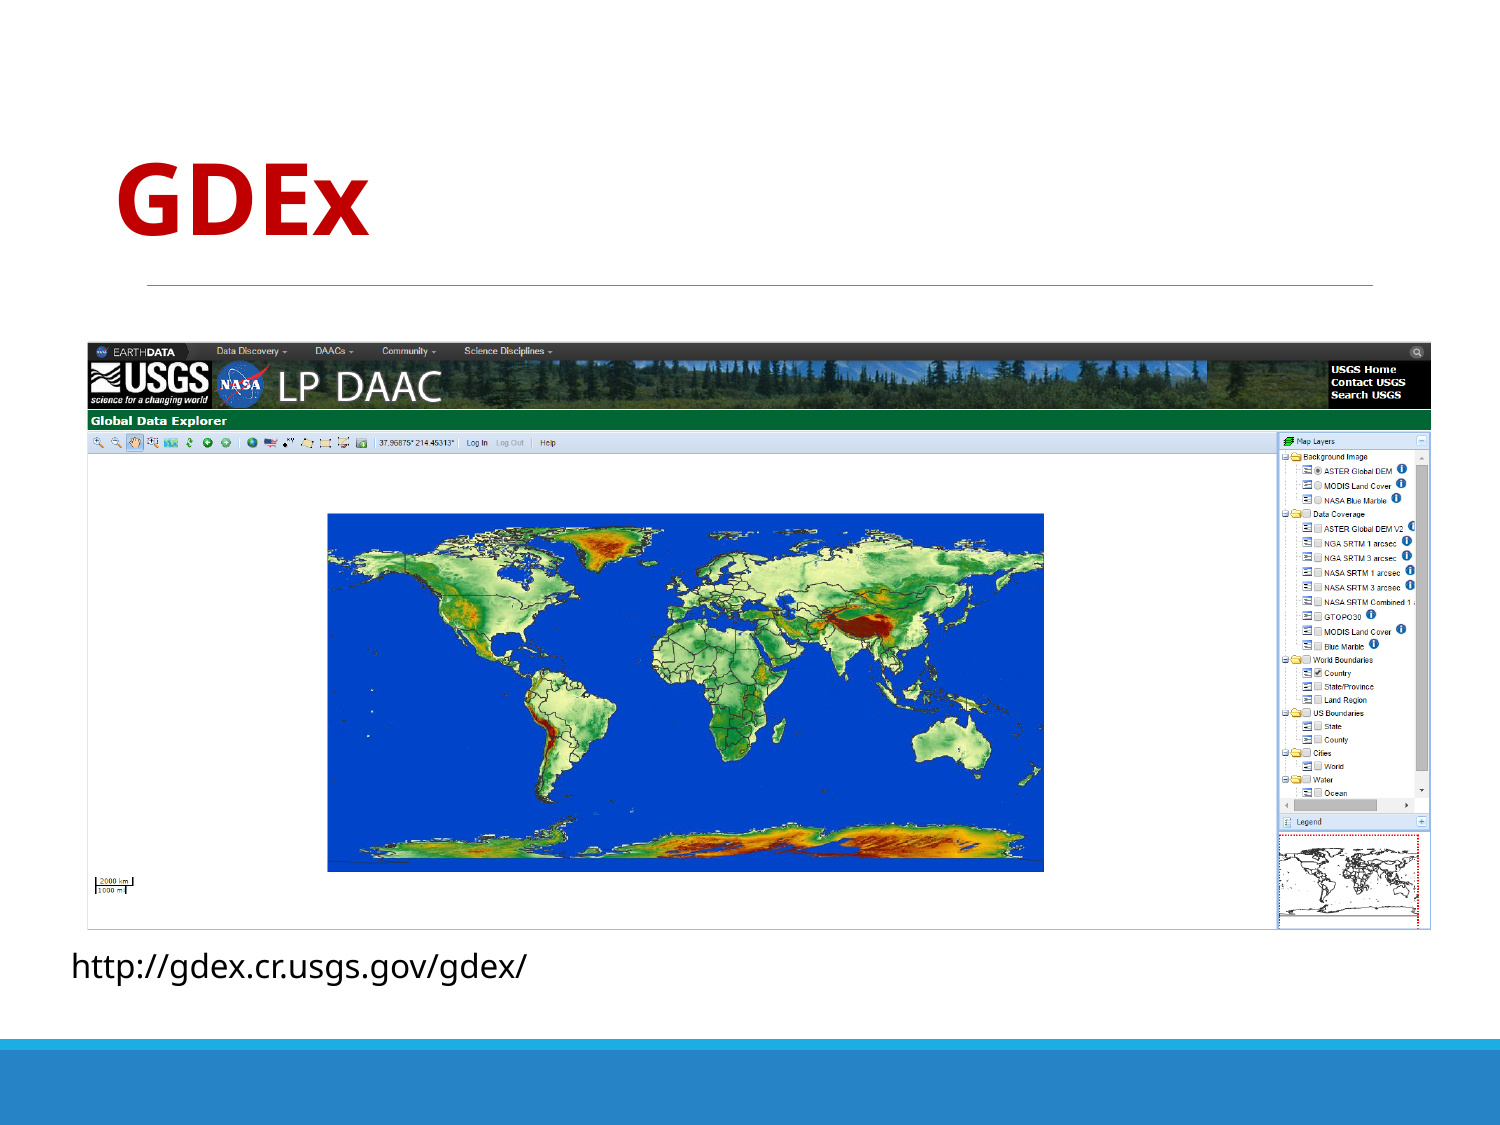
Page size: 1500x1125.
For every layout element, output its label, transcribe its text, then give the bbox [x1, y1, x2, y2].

text_box http://gdex.cr.usgs.gov/gdex/ [56, 937, 681, 993]
title GDEx [98, 118, 1215, 264]
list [86, 340, 1432, 939]
